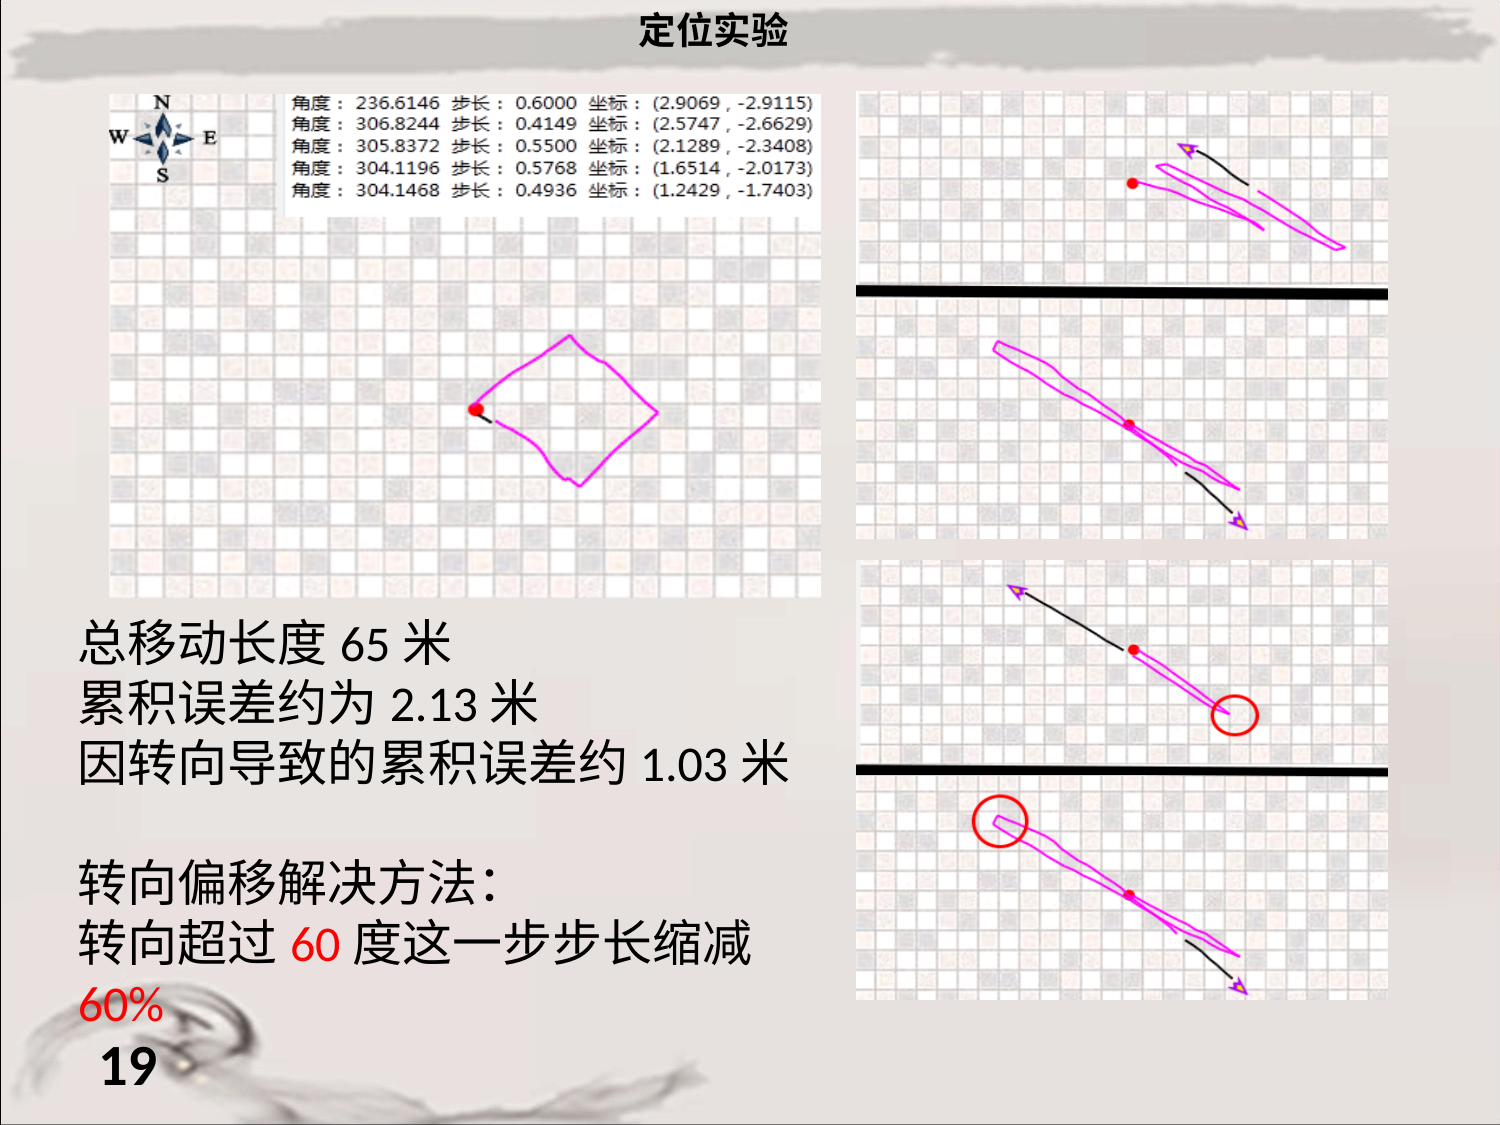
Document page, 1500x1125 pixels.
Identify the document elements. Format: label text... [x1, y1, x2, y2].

text_box 总移动长度65米 累积误差约为2.13米 因转向导致的累积误差约1.03米 转向偏移解决方法： 转向超过60度这一步步长缩减60% [63, 604, 857, 1039]
text_box 19 [83, 1020, 219, 1105]
text_box 定位实验 [624, 0, 1121, 60]
picture [0, 0, 1500, 1125]
